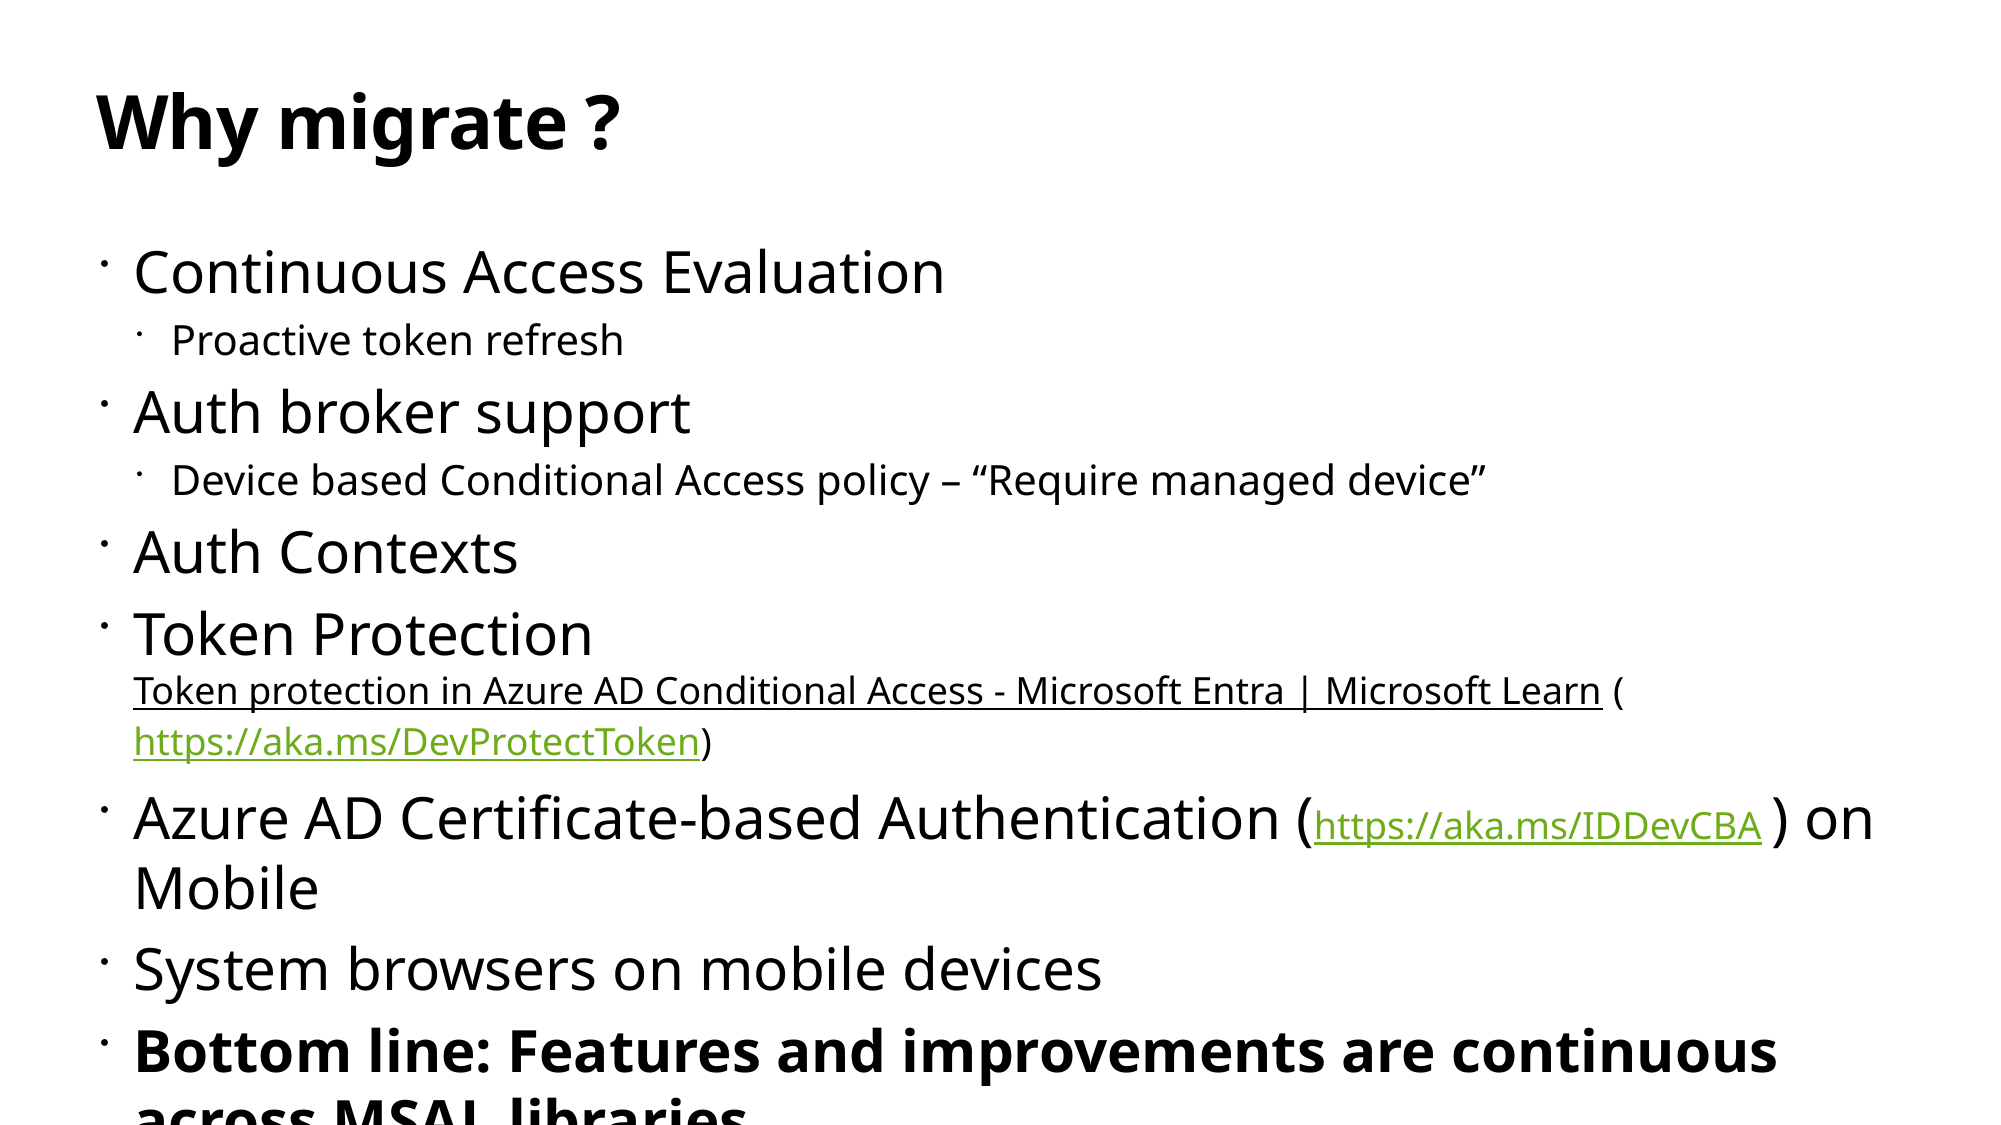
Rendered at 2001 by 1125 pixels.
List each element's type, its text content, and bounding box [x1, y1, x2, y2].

list Continuous Access Evaluation Proactive token refresh Auth broker support Device based Conditional Access policy – “Require managed device” Auth Contexts Token Protection Token protection in Azure AD Conditional Access - Microsoft Entra | Microsoft Learn (https://aka.ms/DevProtectToken) Azure AD Certificate-based Authentication (https://aka.ms/IDDevCBA ) on Mobile System browsers on mobile devices Bottom line: Features and improvements are continuous across MSAL libraries. [95, 235, 1904, 1123]
title Why migrate ? [96, 75, 1904, 166]
